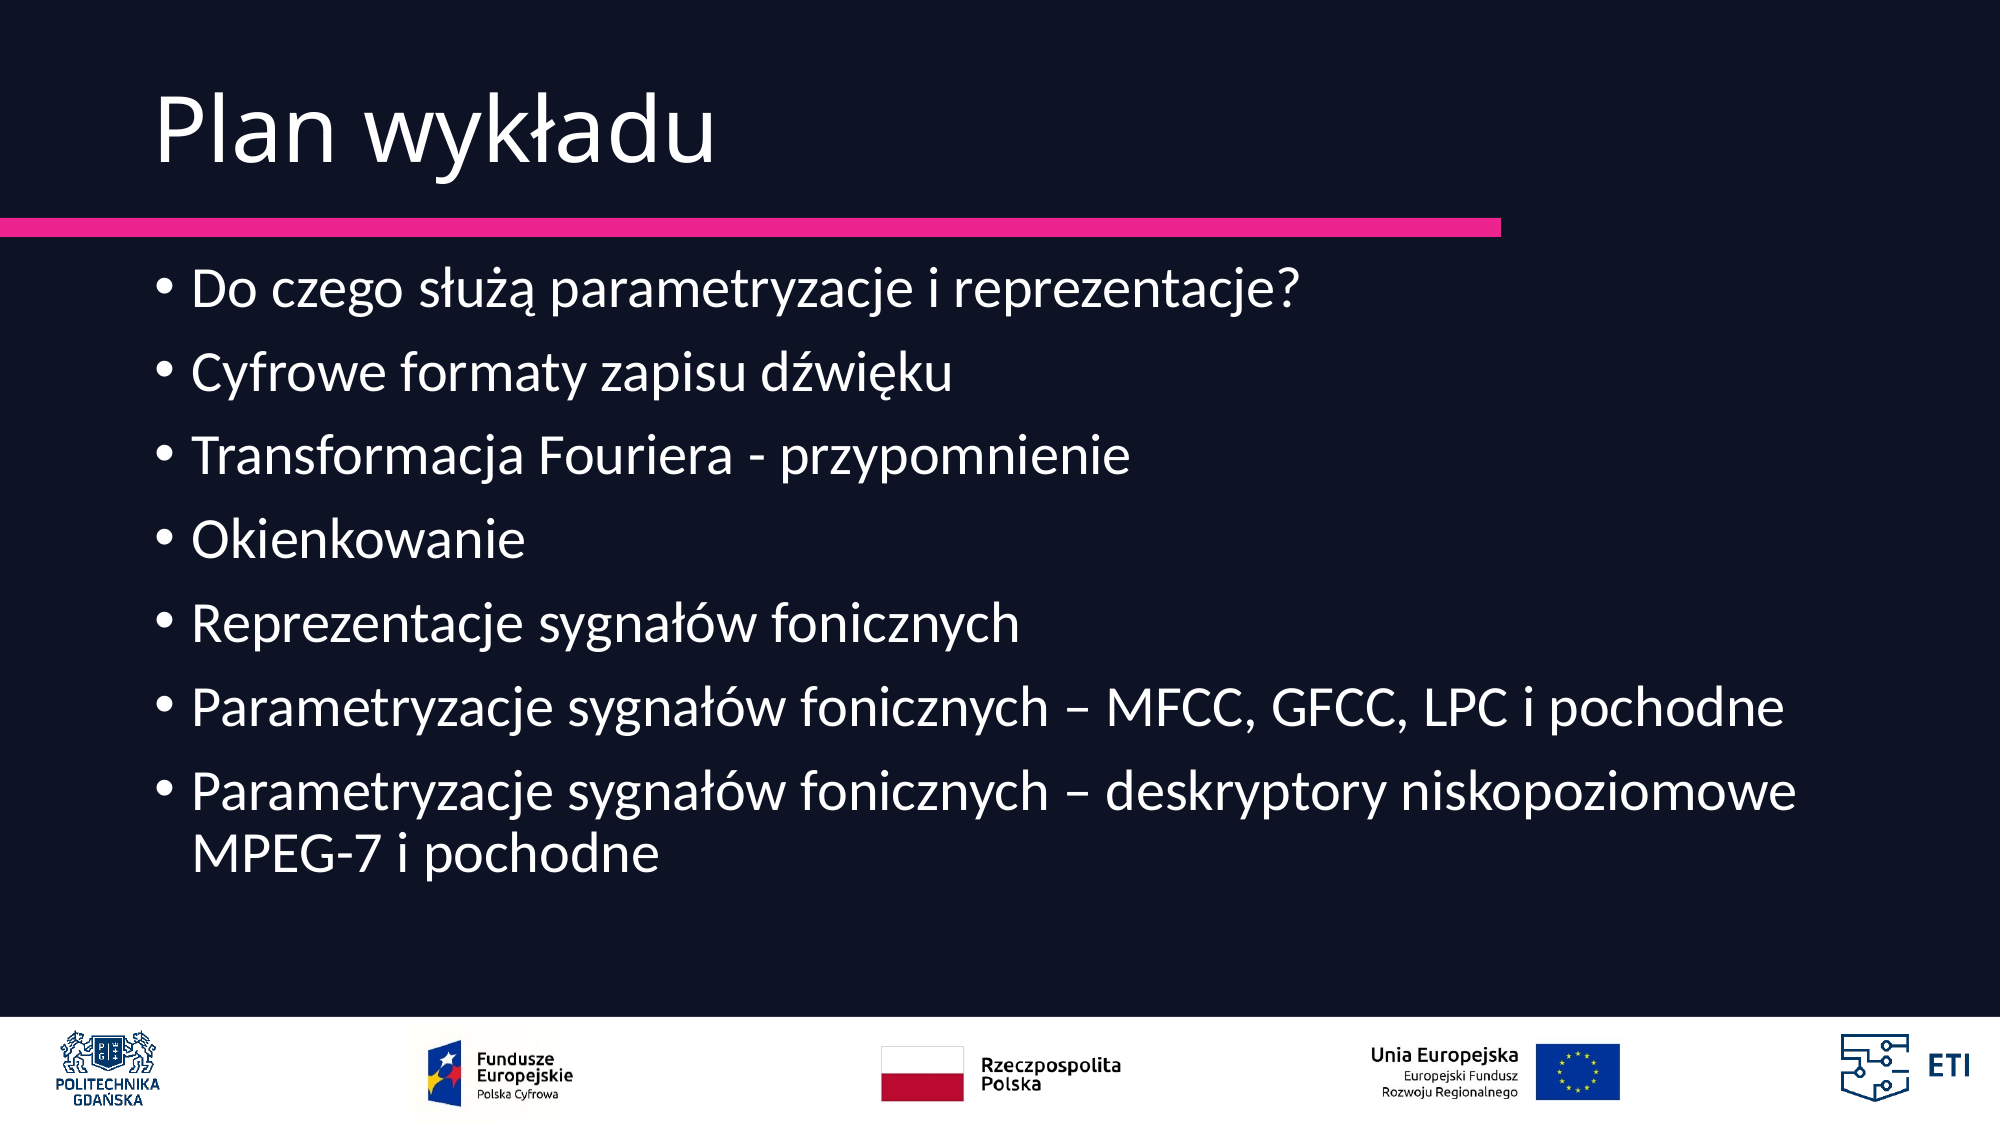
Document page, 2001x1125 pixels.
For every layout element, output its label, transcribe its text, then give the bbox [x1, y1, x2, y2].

picture [1353, 1025, 1638, 1118]
picture [411, 1023, 589, 1123]
picture [862, 1027, 1138, 1119]
picture [28, 1011, 188, 1125]
picture [1841, 1034, 1969, 1102]
list Do czego służą parametryzacje i reprezentacje? Cyfrowe formaty zapisu dźwięku Transformacja Fouriera - przypomnienie Okienkowanie Reprezentacje sygnałów fonicznych Parametryzacje sygnałów fonicznych – MFCC, GFCC, LPC i pochodne Parametryzacje sygnałów fonicznych – deskryptory niskopoziomowe MPEG-7 i pochodne [139, 249, 1865, 1014]
title Plan wykładu [137, 59, 1863, 206]
